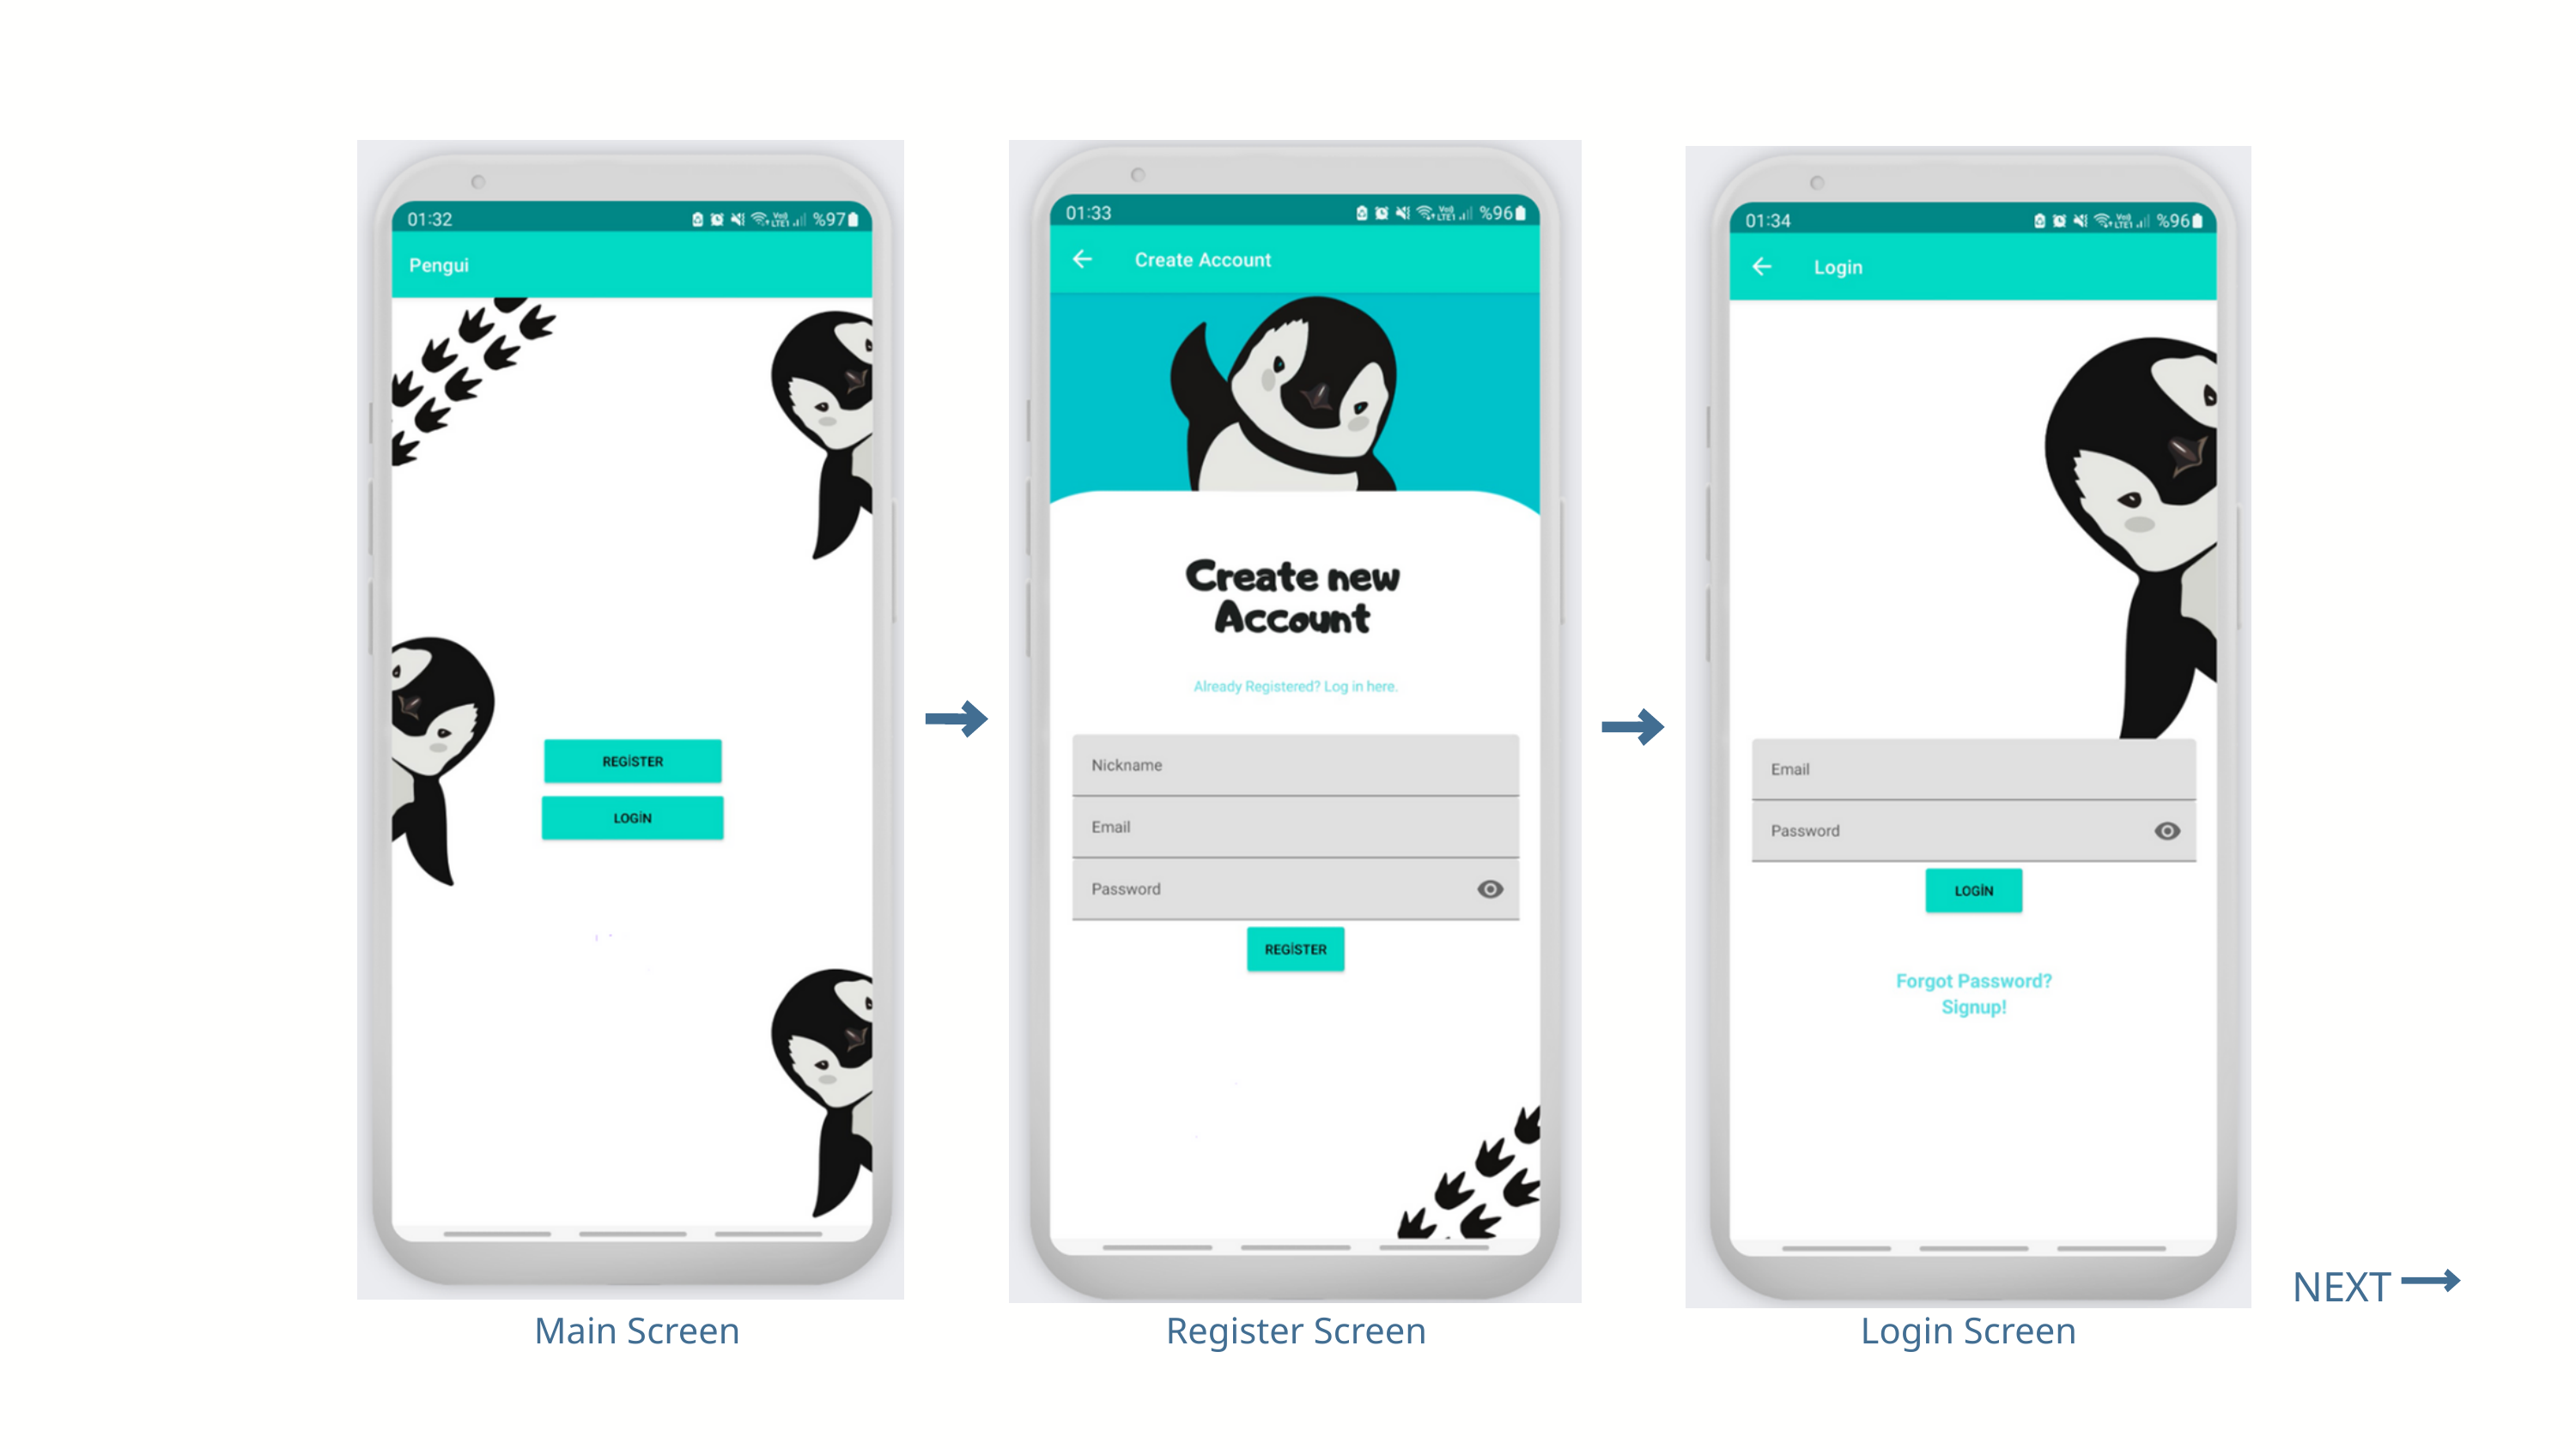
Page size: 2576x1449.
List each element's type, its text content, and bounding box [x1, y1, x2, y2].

text_box NEXT [2254, 1252, 2392, 1311]
text_box Main Screen [357, 1316, 918, 1351]
text_box Register Screen [1012, 1316, 1581, 1351]
text_box Login Screen [1686, 1315, 2251, 1351]
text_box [357, 140, 2251, 1308]
